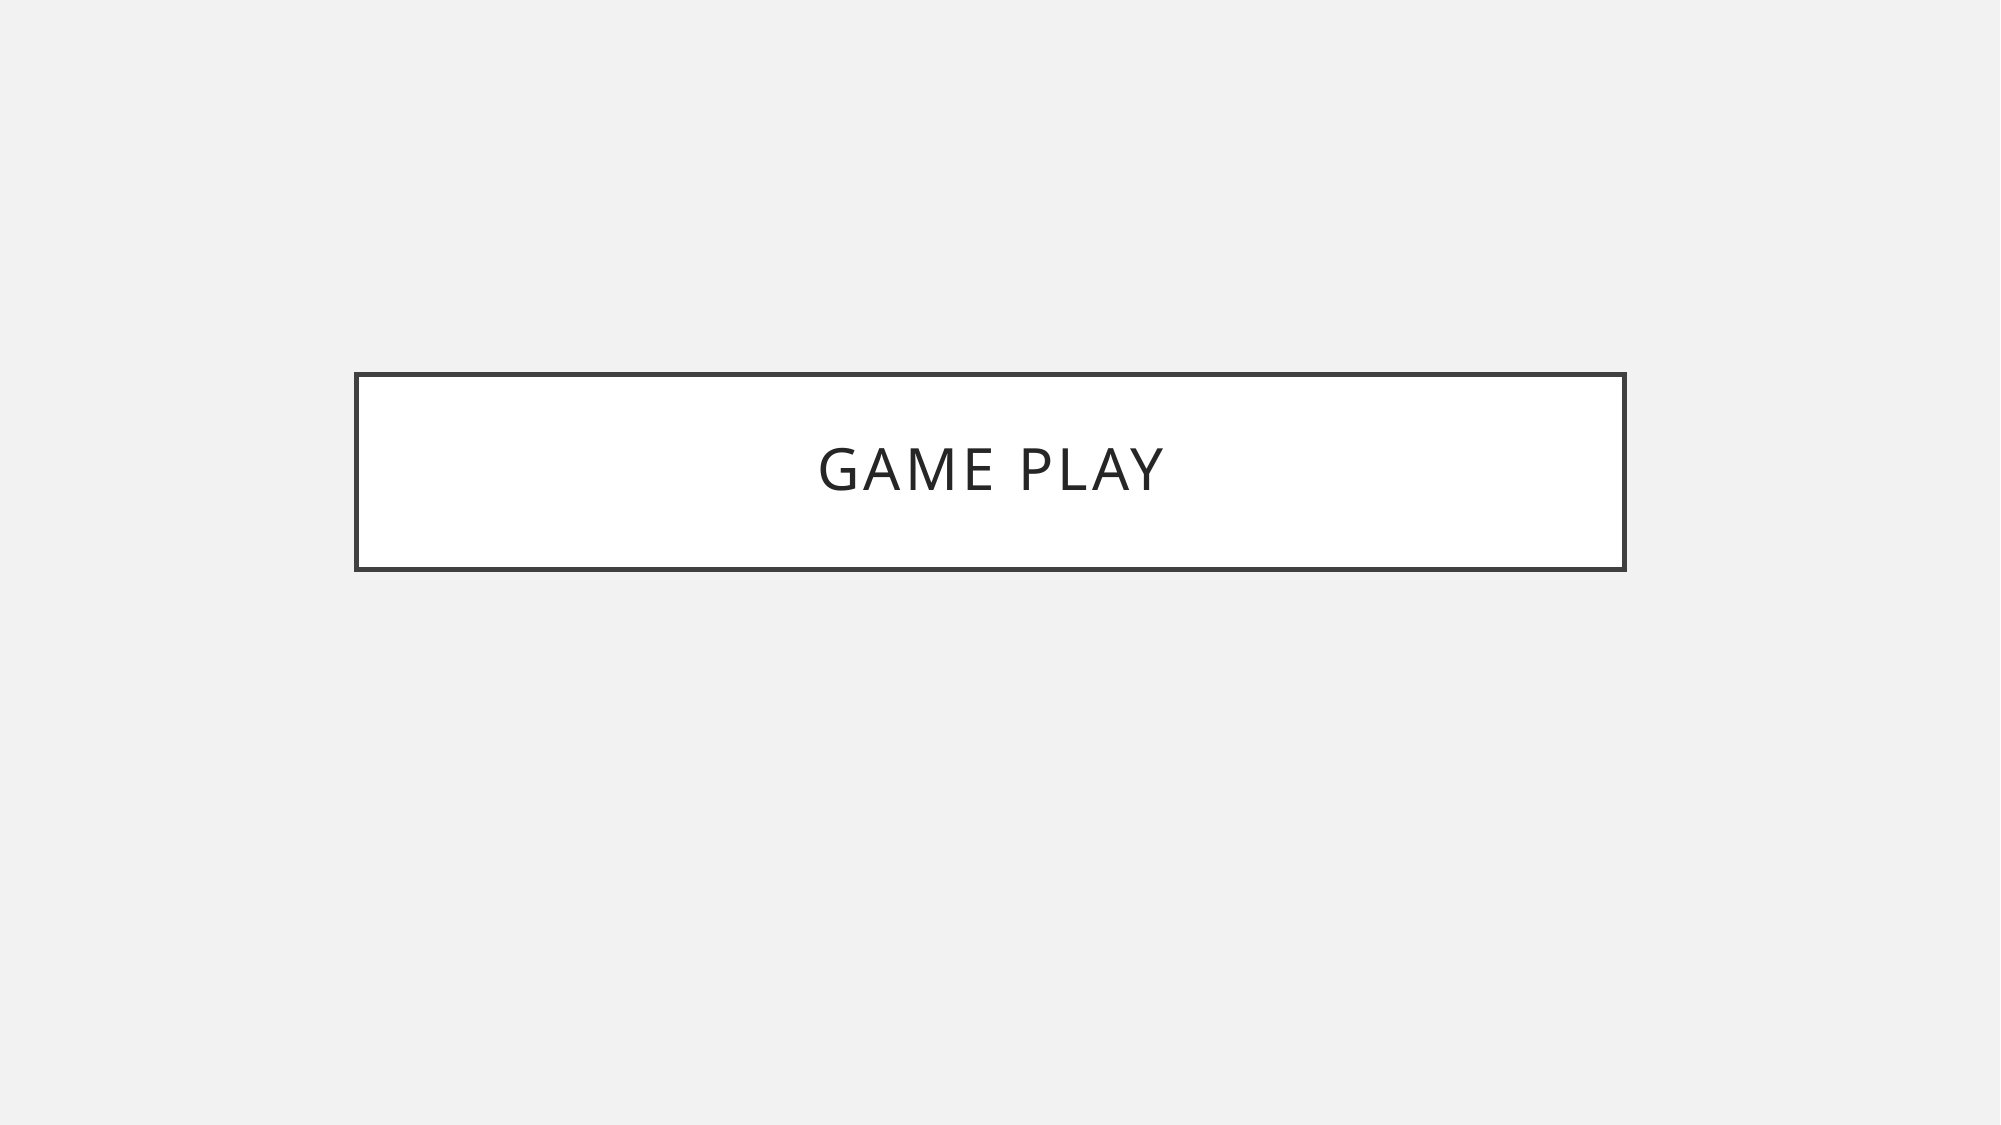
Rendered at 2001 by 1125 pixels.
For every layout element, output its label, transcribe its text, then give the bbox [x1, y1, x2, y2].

title Game play [354, 372, 1627, 572]
